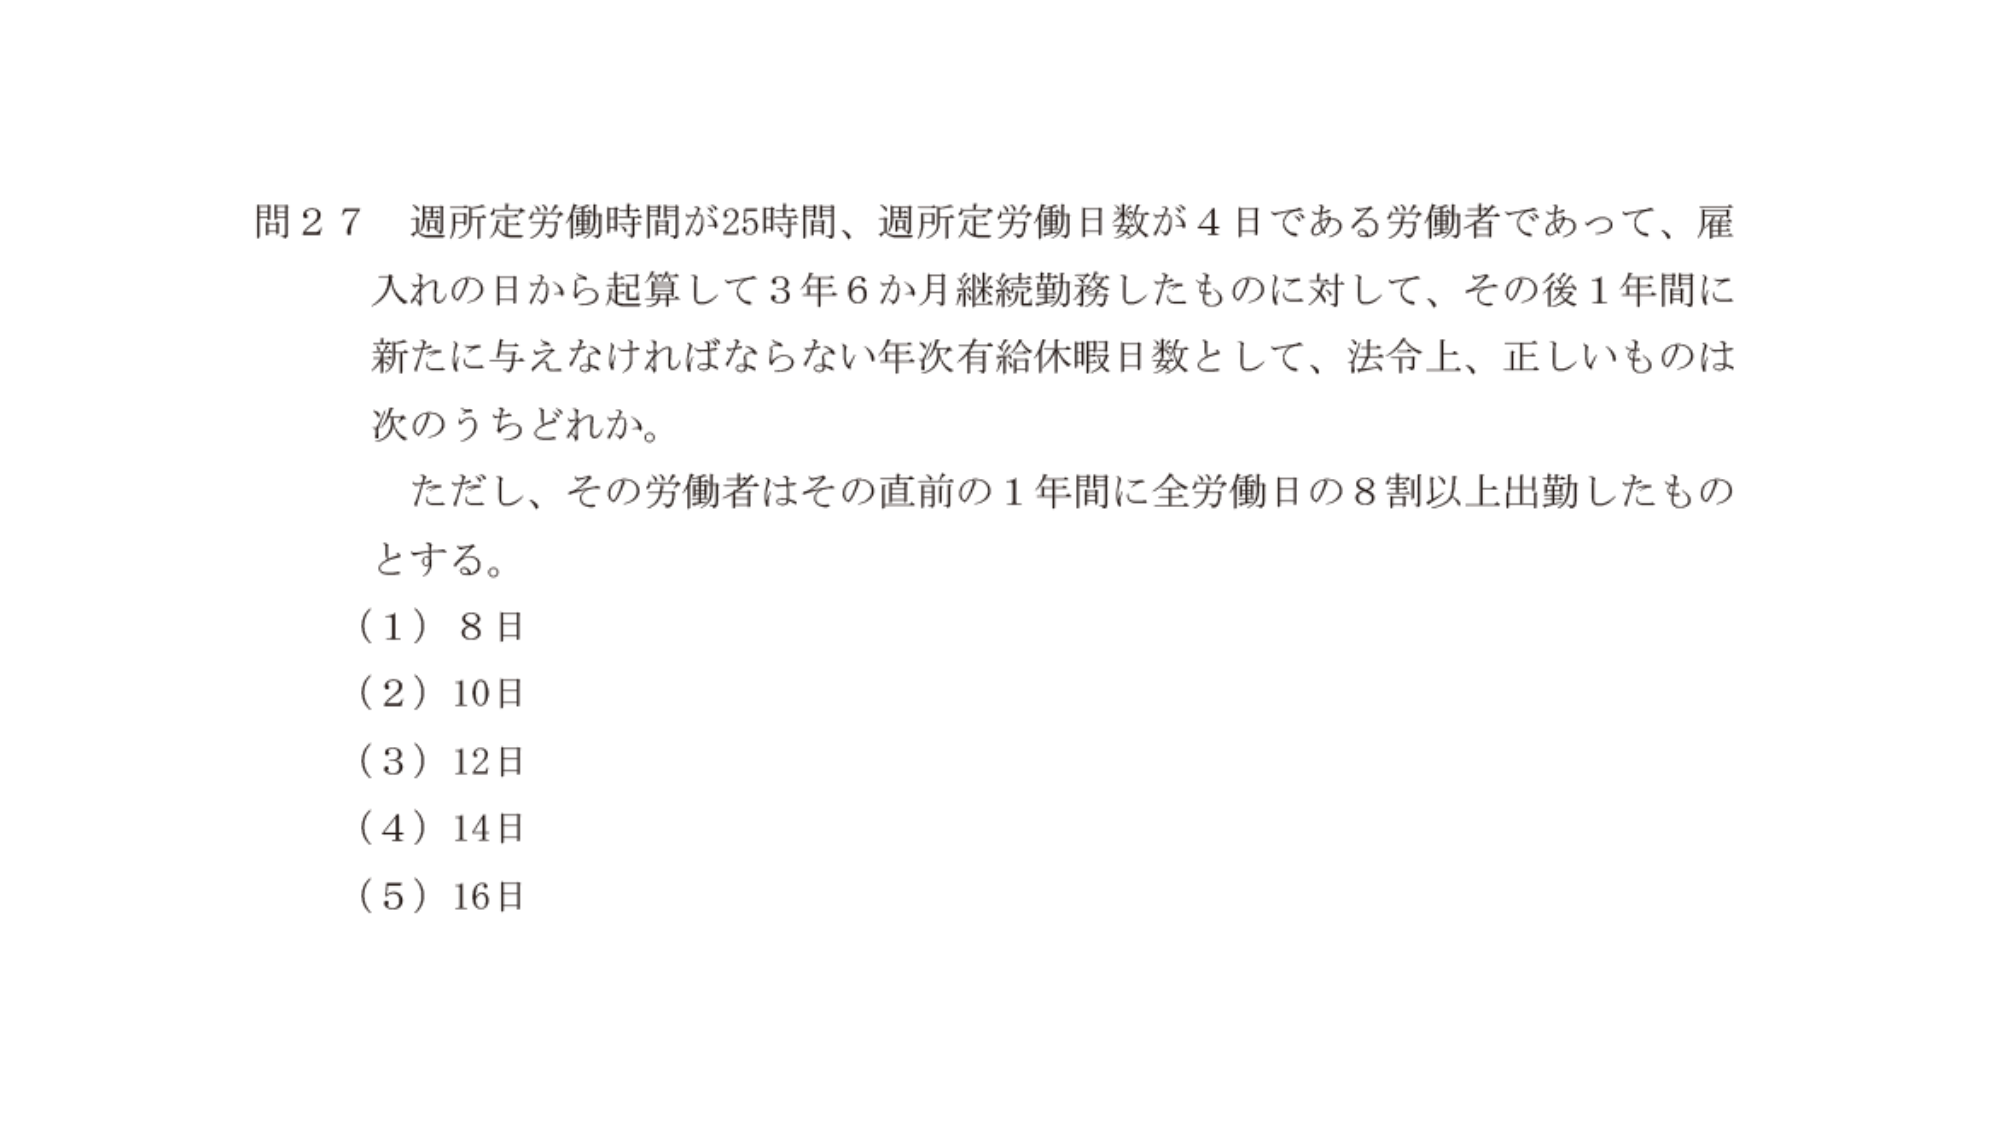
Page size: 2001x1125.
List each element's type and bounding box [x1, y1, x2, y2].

picture [232, 169, 1768, 956]
